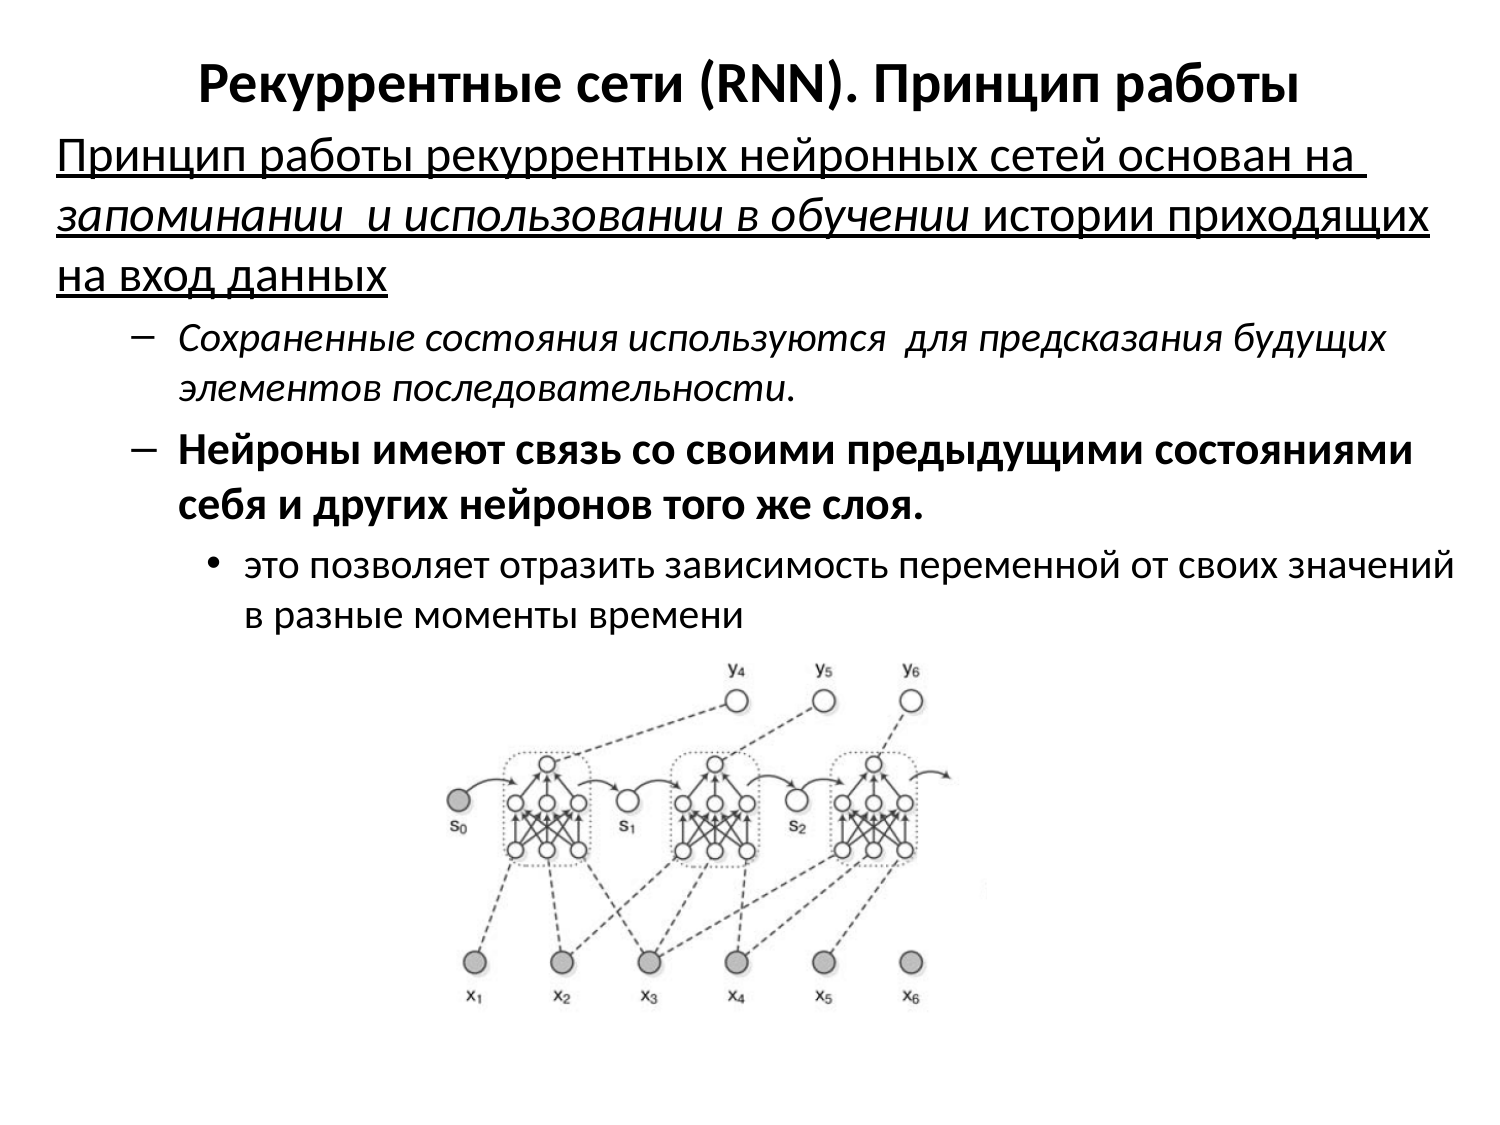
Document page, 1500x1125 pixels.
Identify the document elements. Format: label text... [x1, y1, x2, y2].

title Рекуррентные сети (RNN). Принцип работы [75, 45, 1425, 113]
list Принцип работы рекуррентных нейронных сетей основан на запоминании и использовании в обучении истории приходящих на вход данных Сохраненные состояния используются для предсказания будущих элементов последовательности. Нейроны имеют связь со своими предыдущими состояниями себя и других нейронов того же слоя. это позволяет отразить зависимость переменной от своих значений в разные моменты времени [41, 113, 1477, 1059]
picture [407, 645, 987, 1036]
